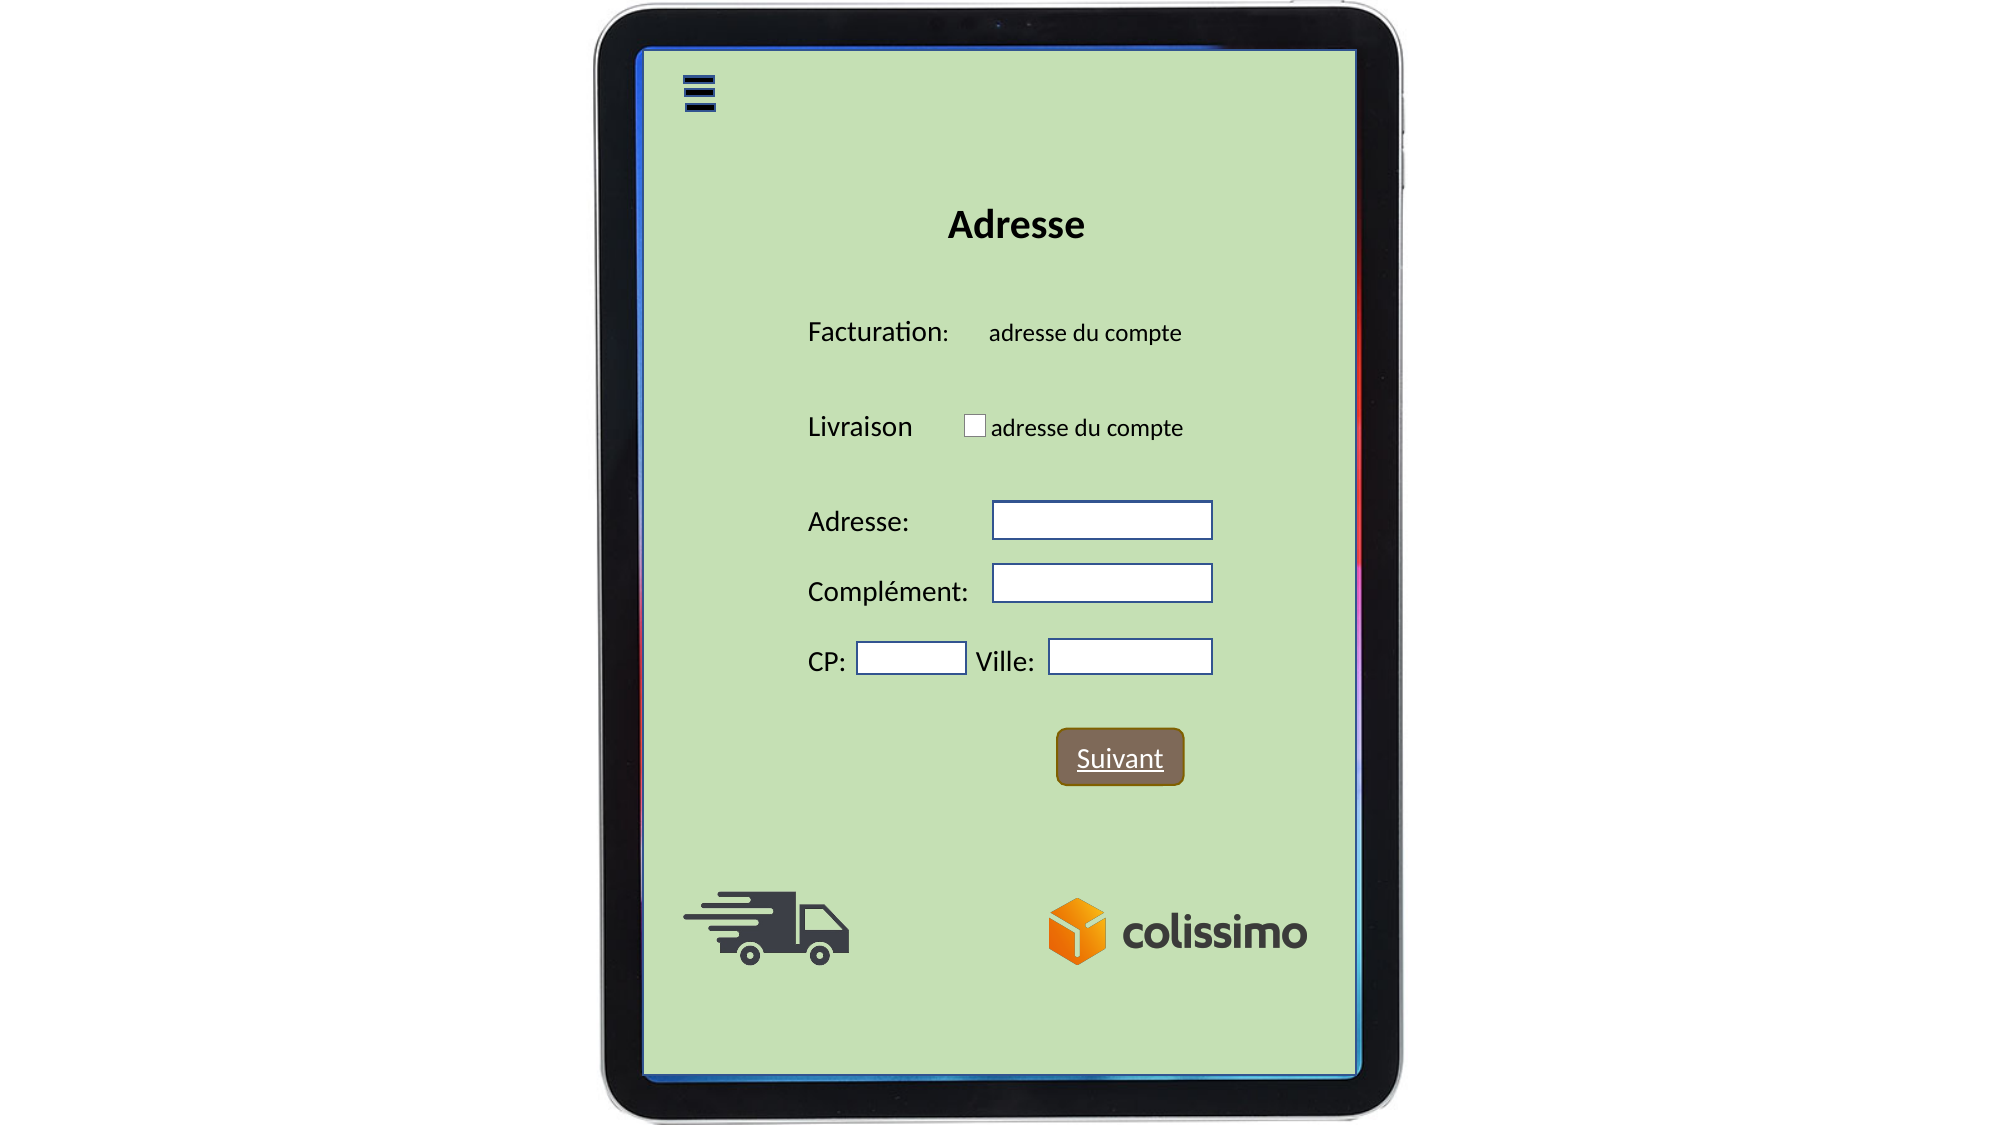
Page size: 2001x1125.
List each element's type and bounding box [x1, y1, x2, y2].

text_box [964, 414, 986, 437]
picture [437, 0, 1563, 1125]
